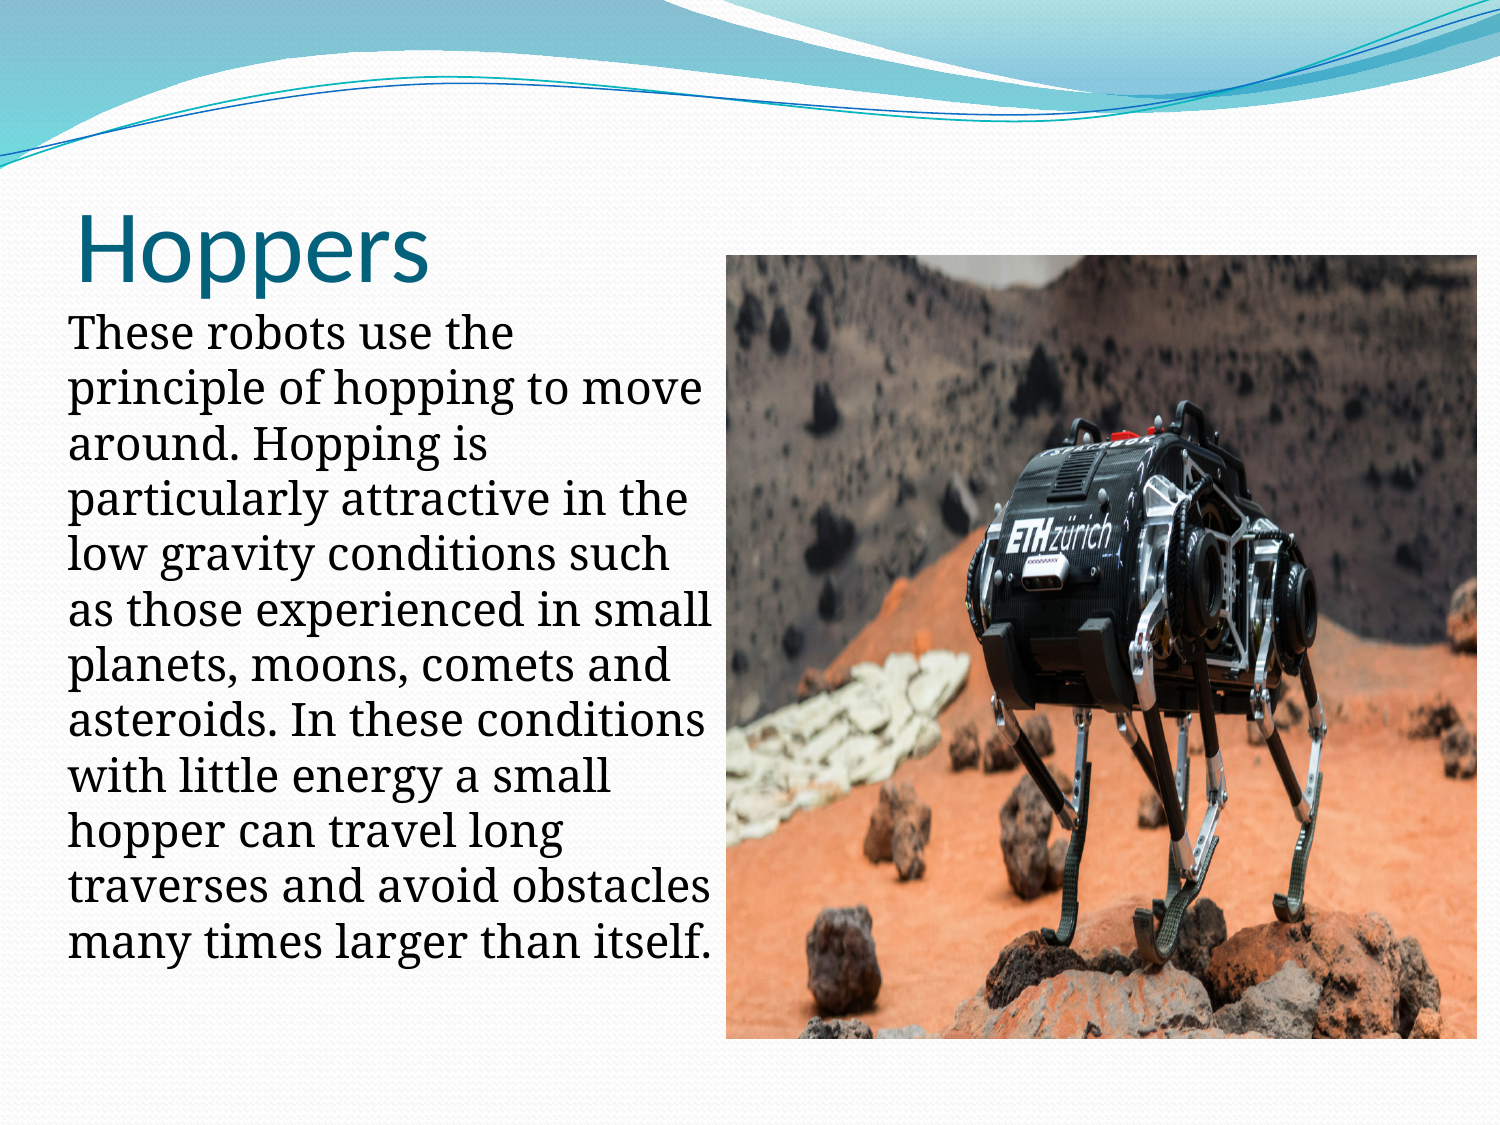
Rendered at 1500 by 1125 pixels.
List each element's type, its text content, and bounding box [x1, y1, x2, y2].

title Hoppers [75, 115, 1425, 295]
picture [726, 255, 1477, 1039]
list These robots use the principle of hopping to move around. Hopping is particularly attractive in the low gravity conditions such as those experienced in small planets, moons, comets and asteroids. In these conditions with little energy a small hopper can travel long traverses and avoid obstacles many times larger than itself. [52, 295, 719, 1039]
